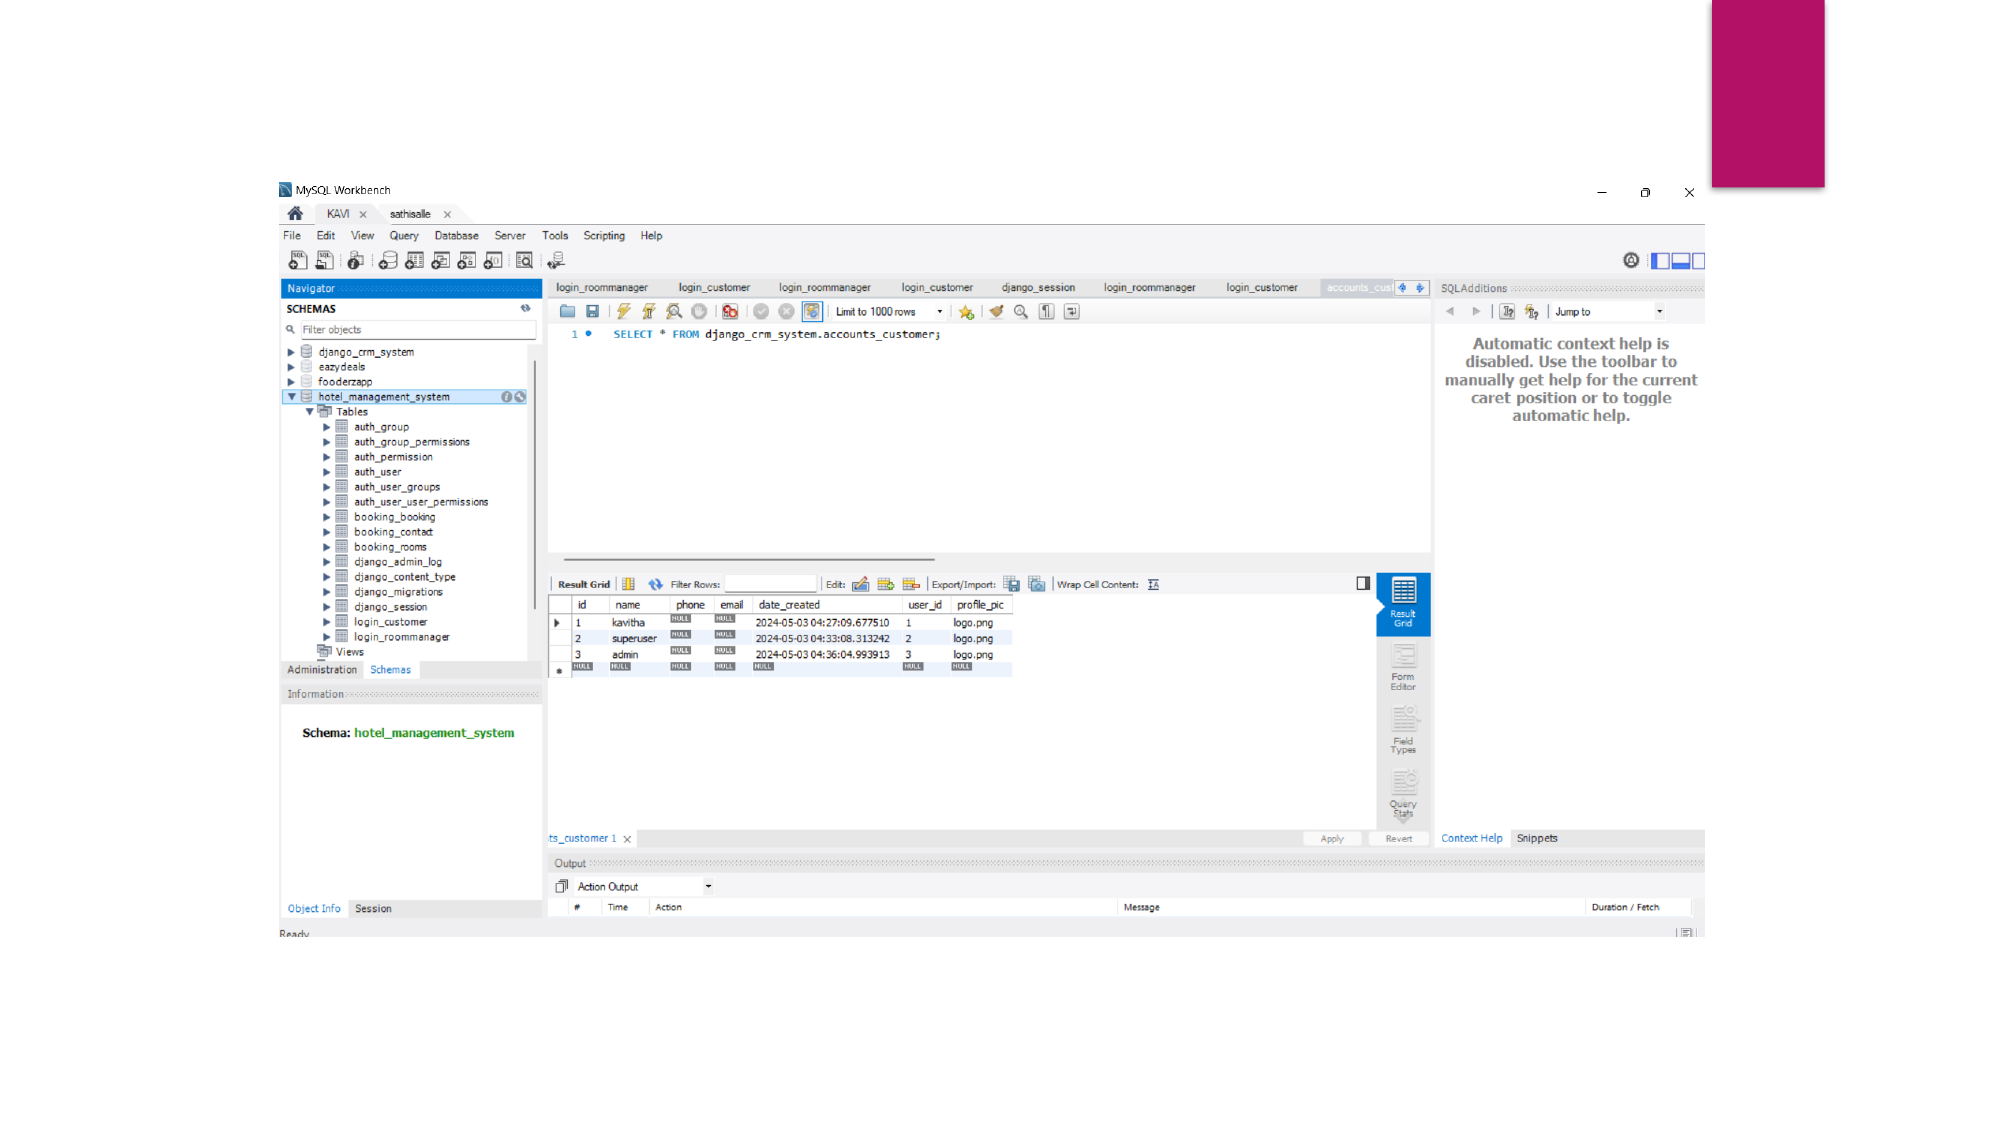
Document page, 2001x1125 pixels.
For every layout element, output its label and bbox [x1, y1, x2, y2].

picture [278, 178, 1706, 938]
